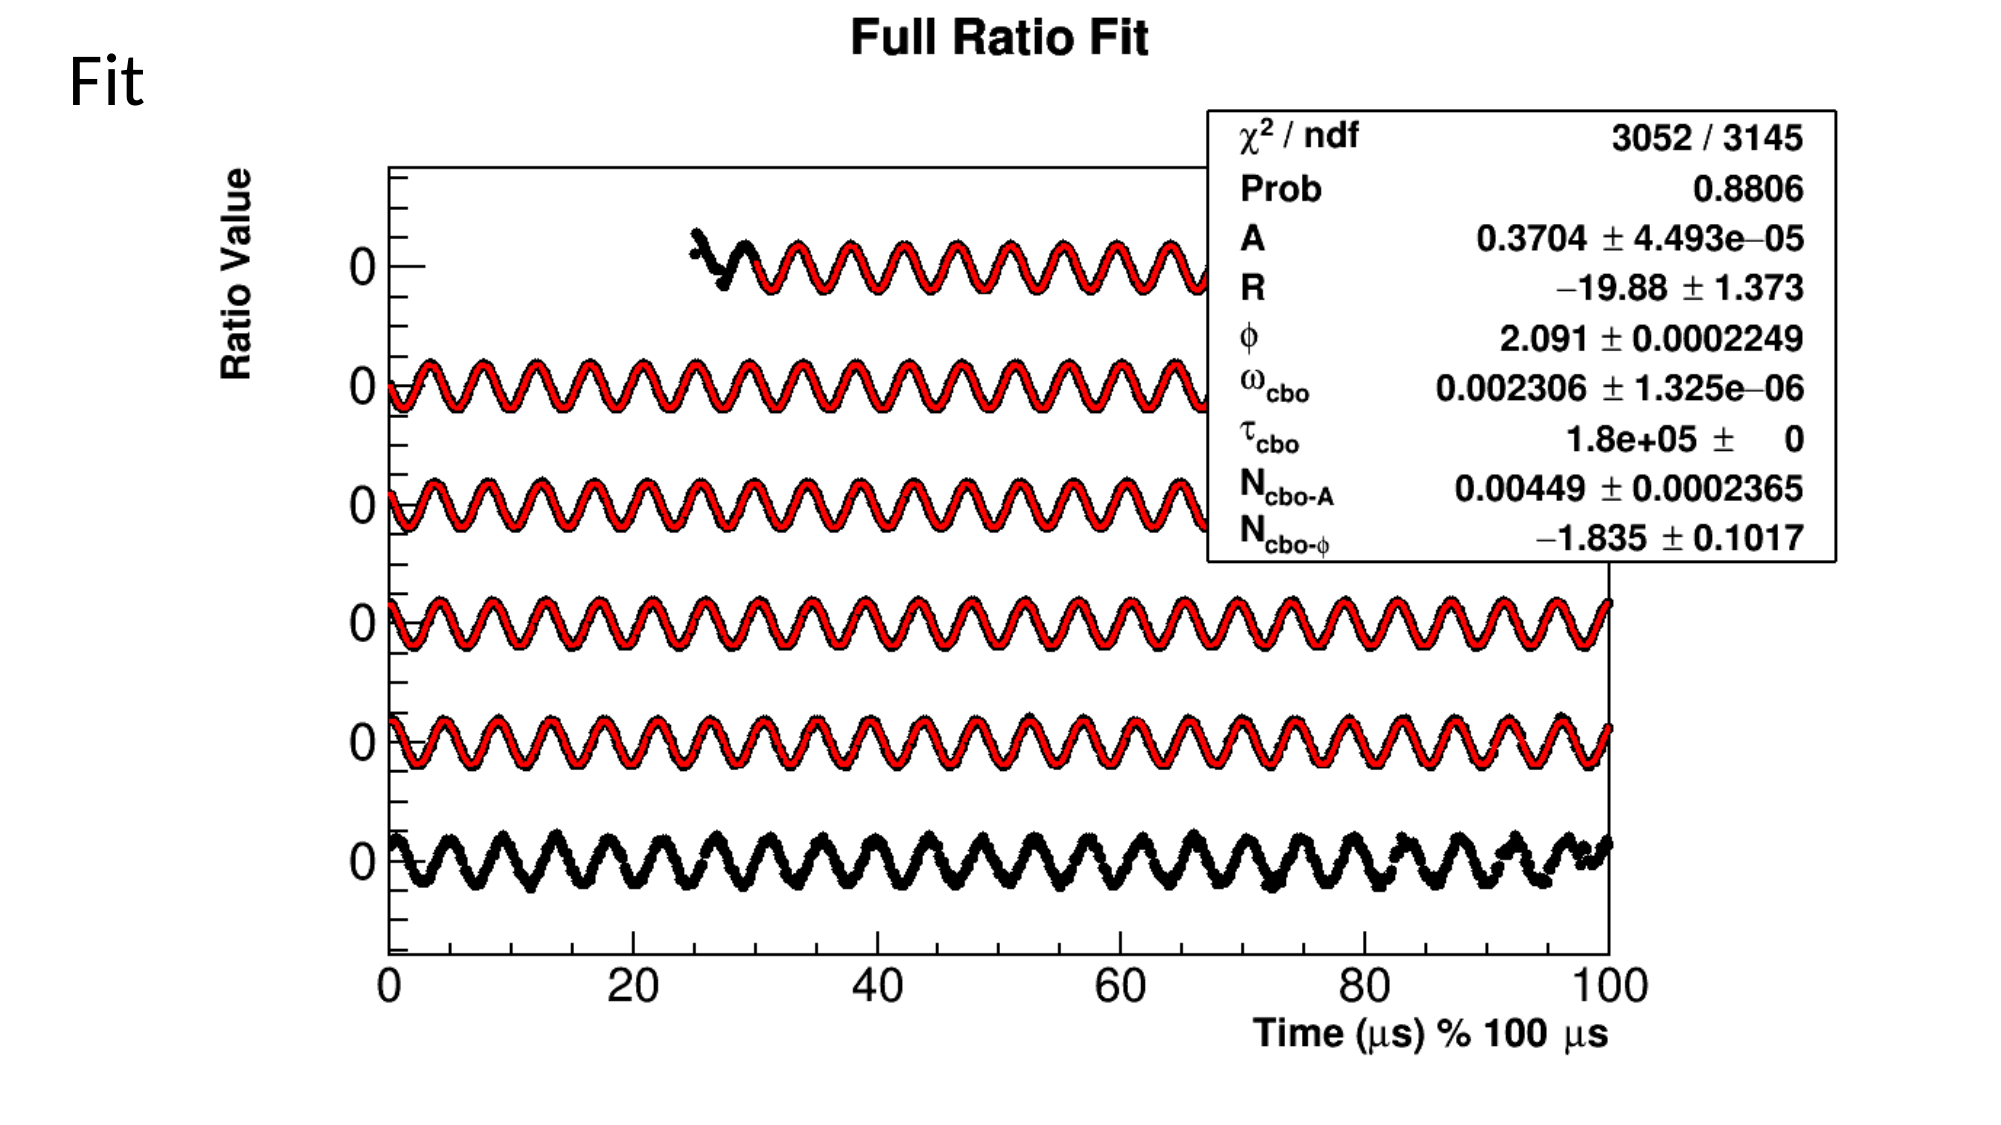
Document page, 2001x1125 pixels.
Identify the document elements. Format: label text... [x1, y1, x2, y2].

text_box Fit [54, 23, 129, 129]
picture [129, 0, 1871, 1125]
